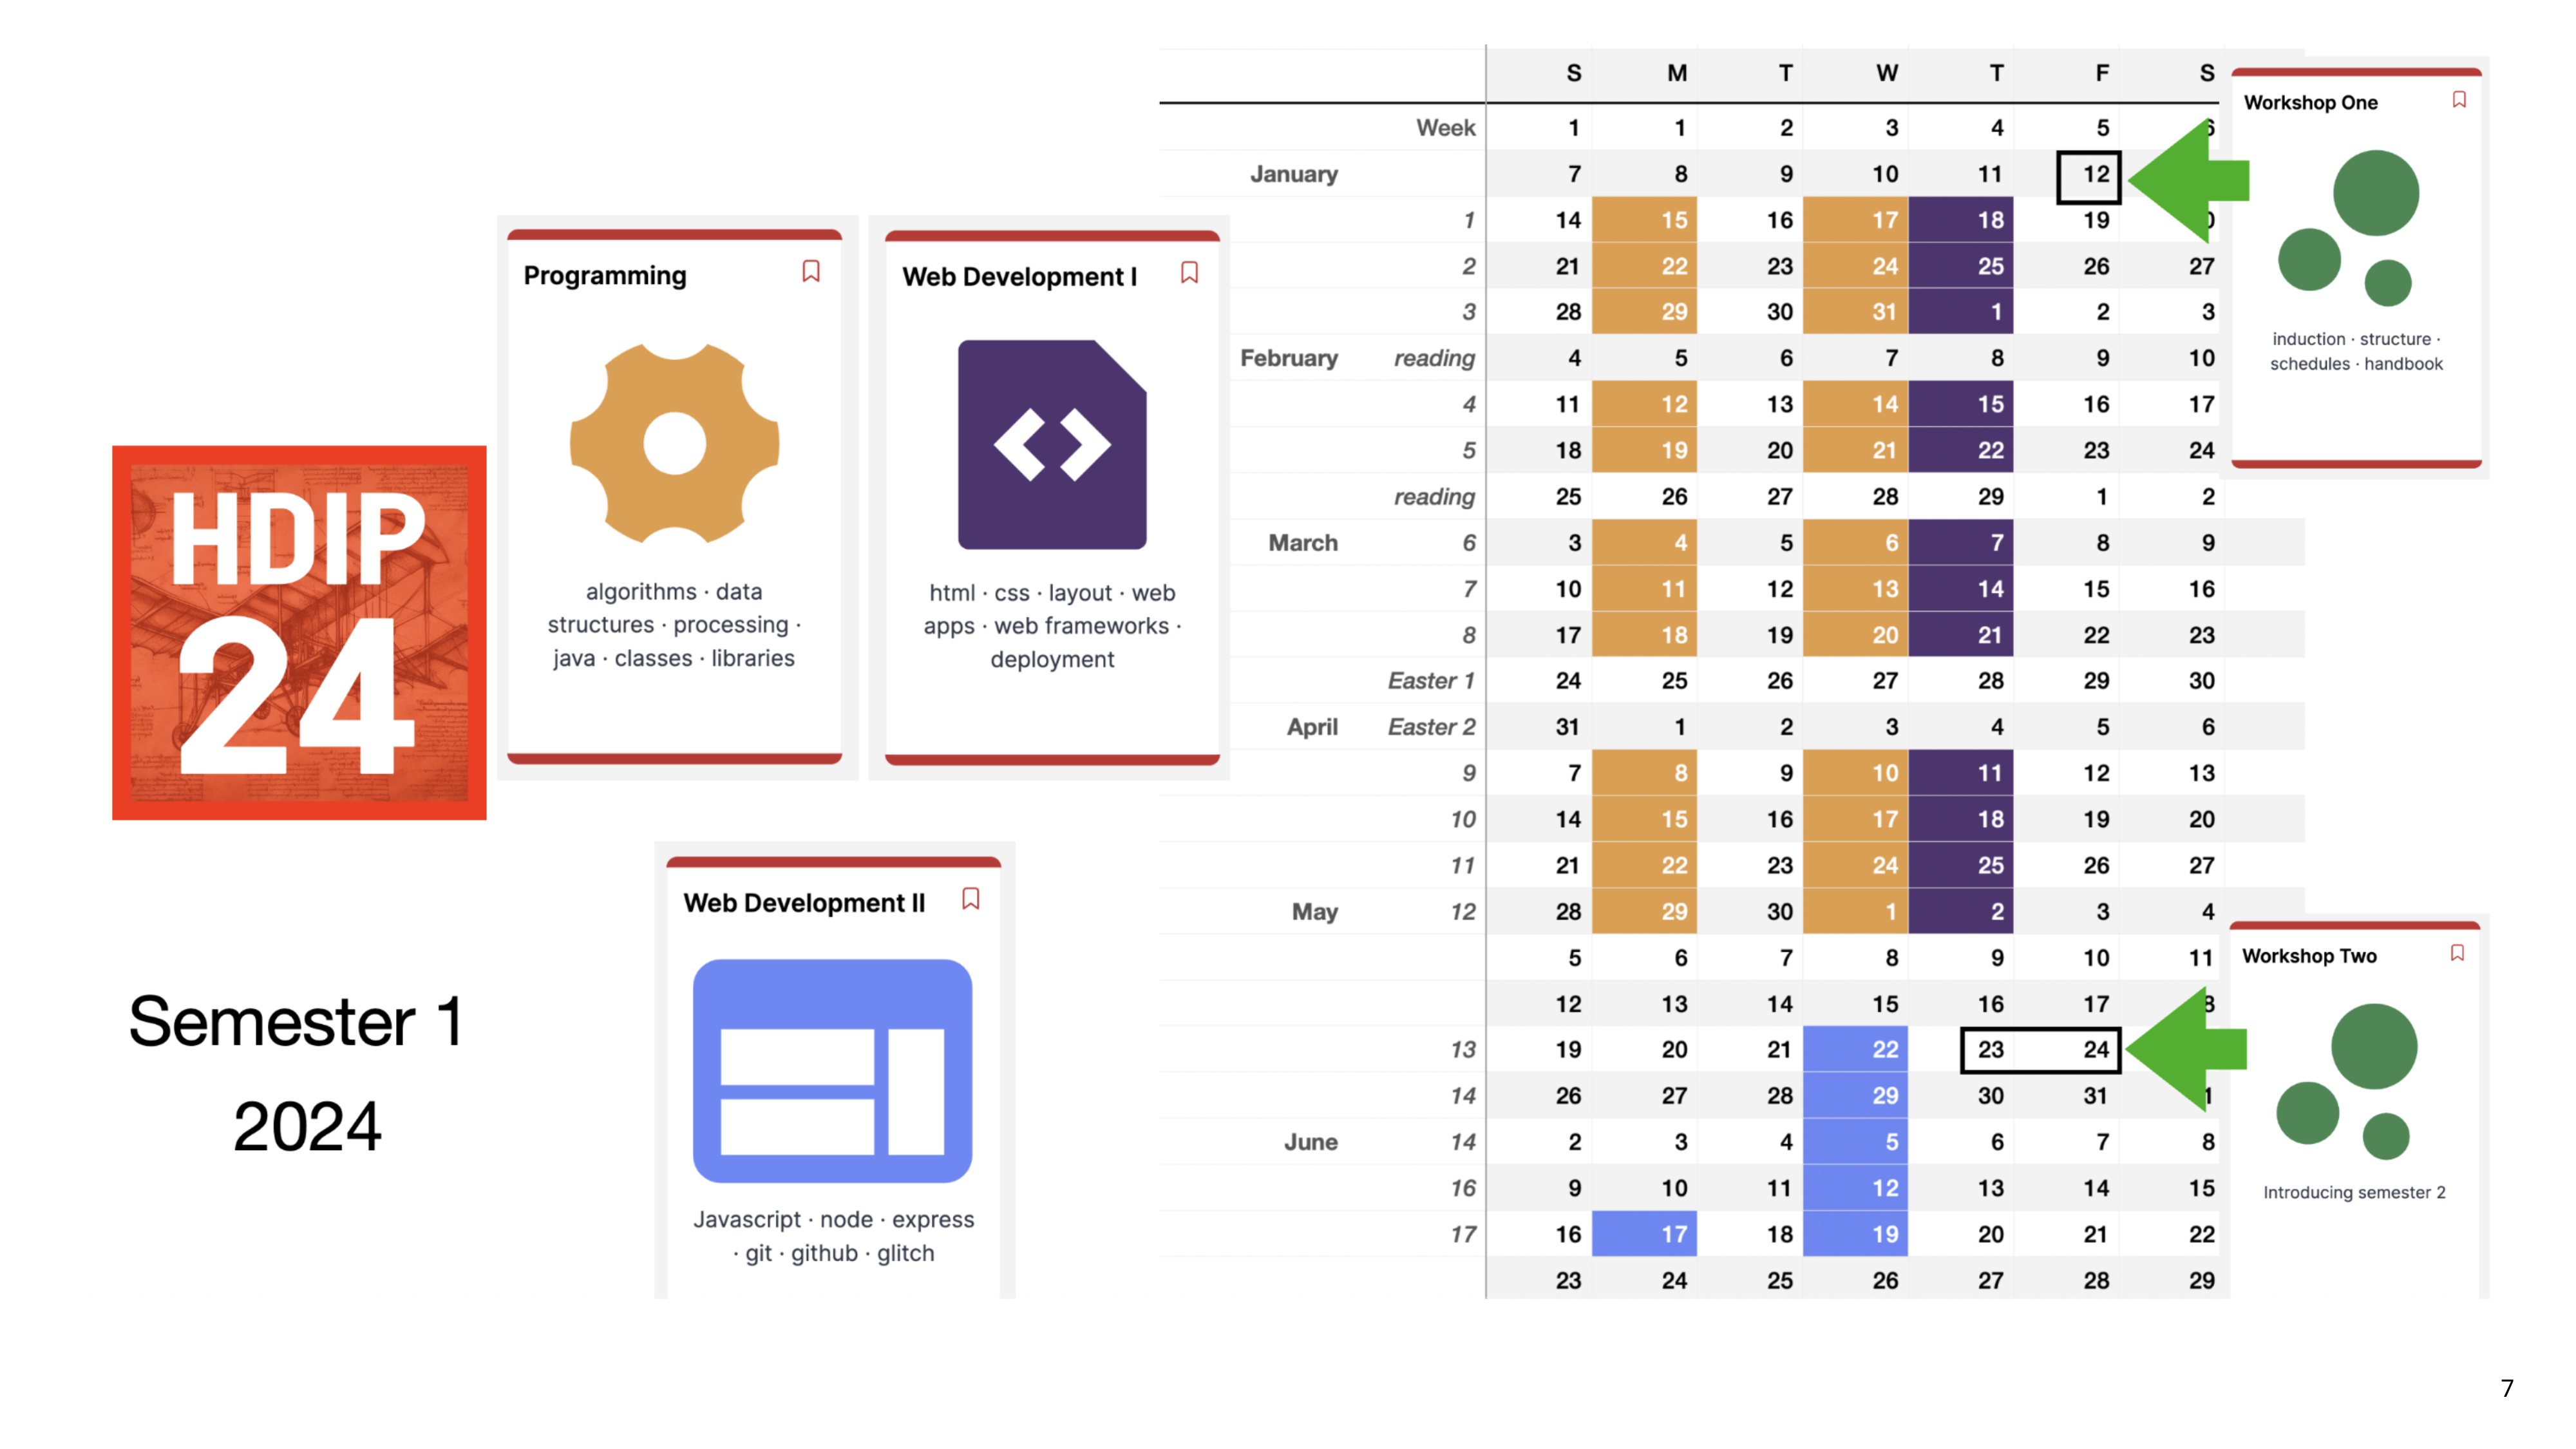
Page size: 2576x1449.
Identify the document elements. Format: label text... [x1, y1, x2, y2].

slide_number 7 [2492, 1368, 2523, 1414]
picture [73, 44, 2493, 1299]
